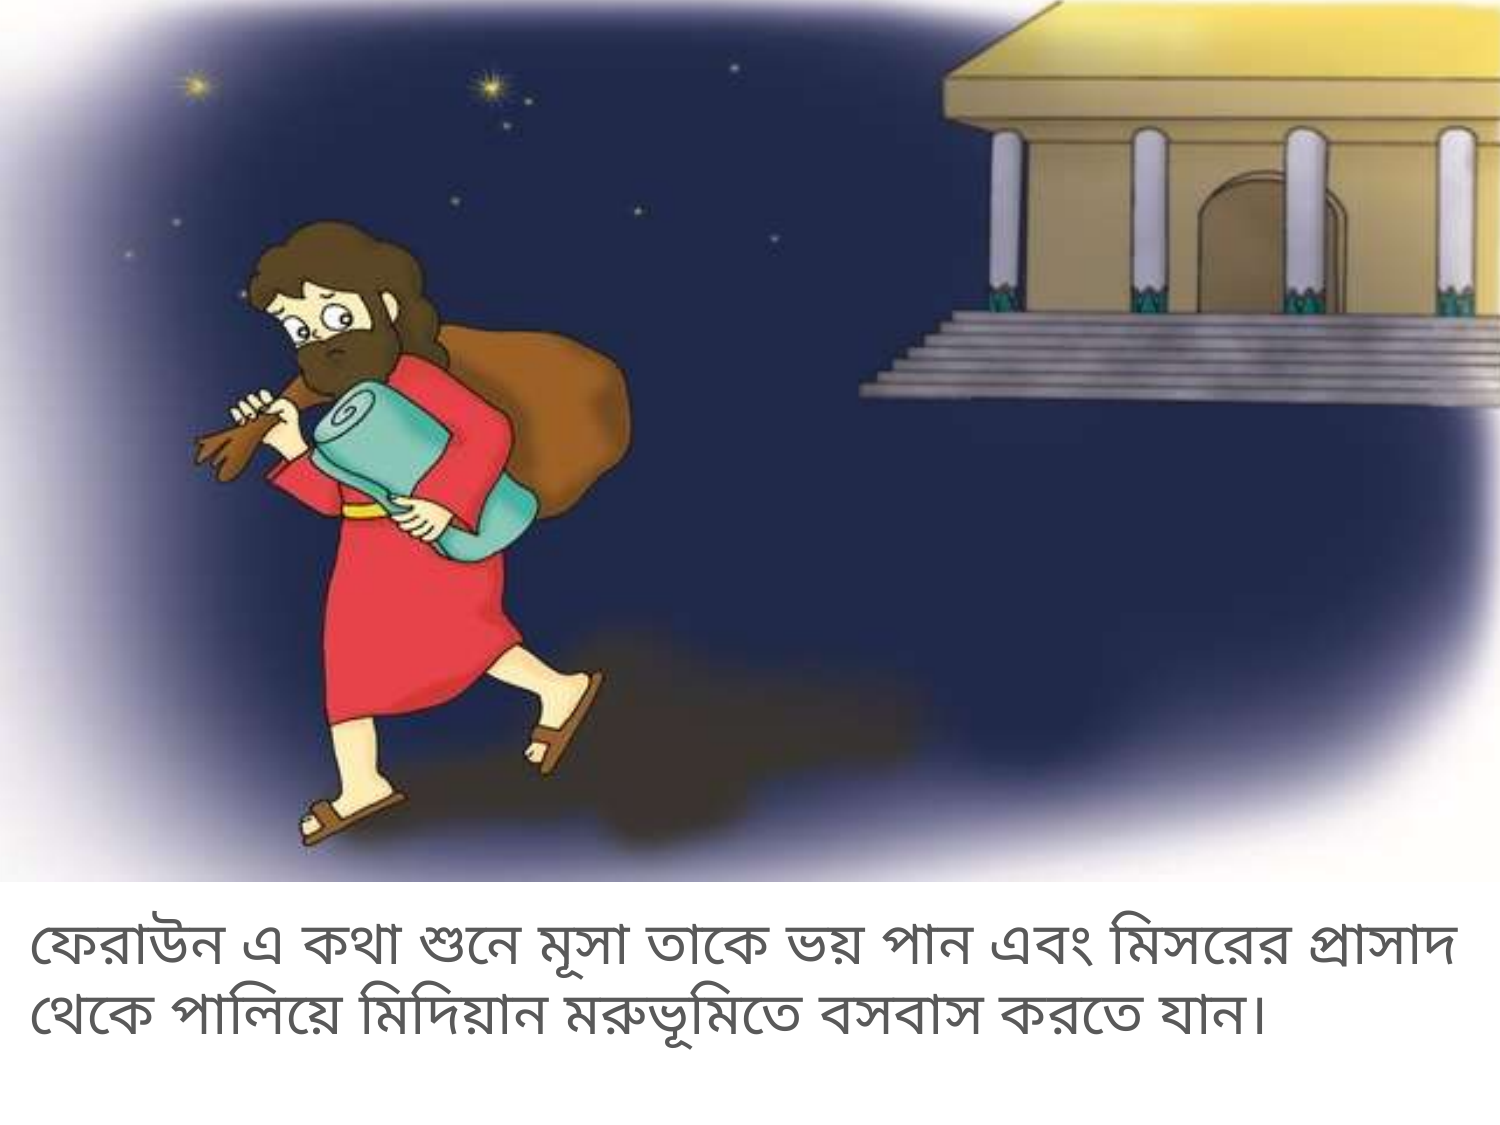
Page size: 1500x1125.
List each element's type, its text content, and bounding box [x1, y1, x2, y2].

text_box ফেরাউন এ কথা শুনে মূসা তাকে ভয় পান এবং মিসরের প্রাসাদ থেকে পালিয়ে মিদিয়ান মরুভূমিতে বসবাস করতে যান। [14, 898, 1486, 1054]
picture [0, 0, 1500, 882]
